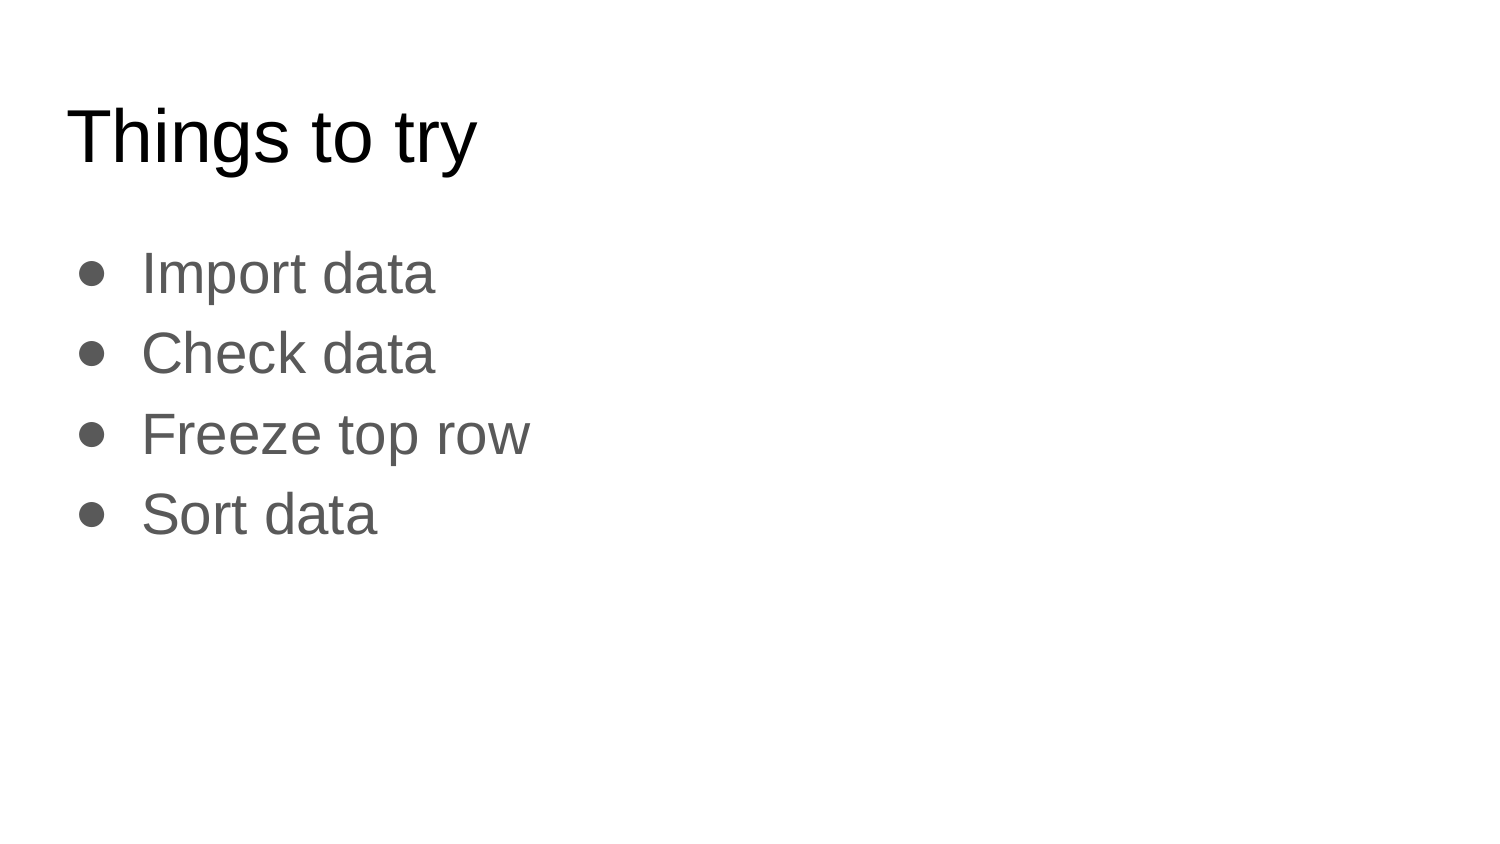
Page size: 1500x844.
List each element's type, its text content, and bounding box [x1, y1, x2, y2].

list Import data Check data Freeze top row Sort data [51, 209, 1449, 750]
title Things to try [51, 72, 1449, 167]
